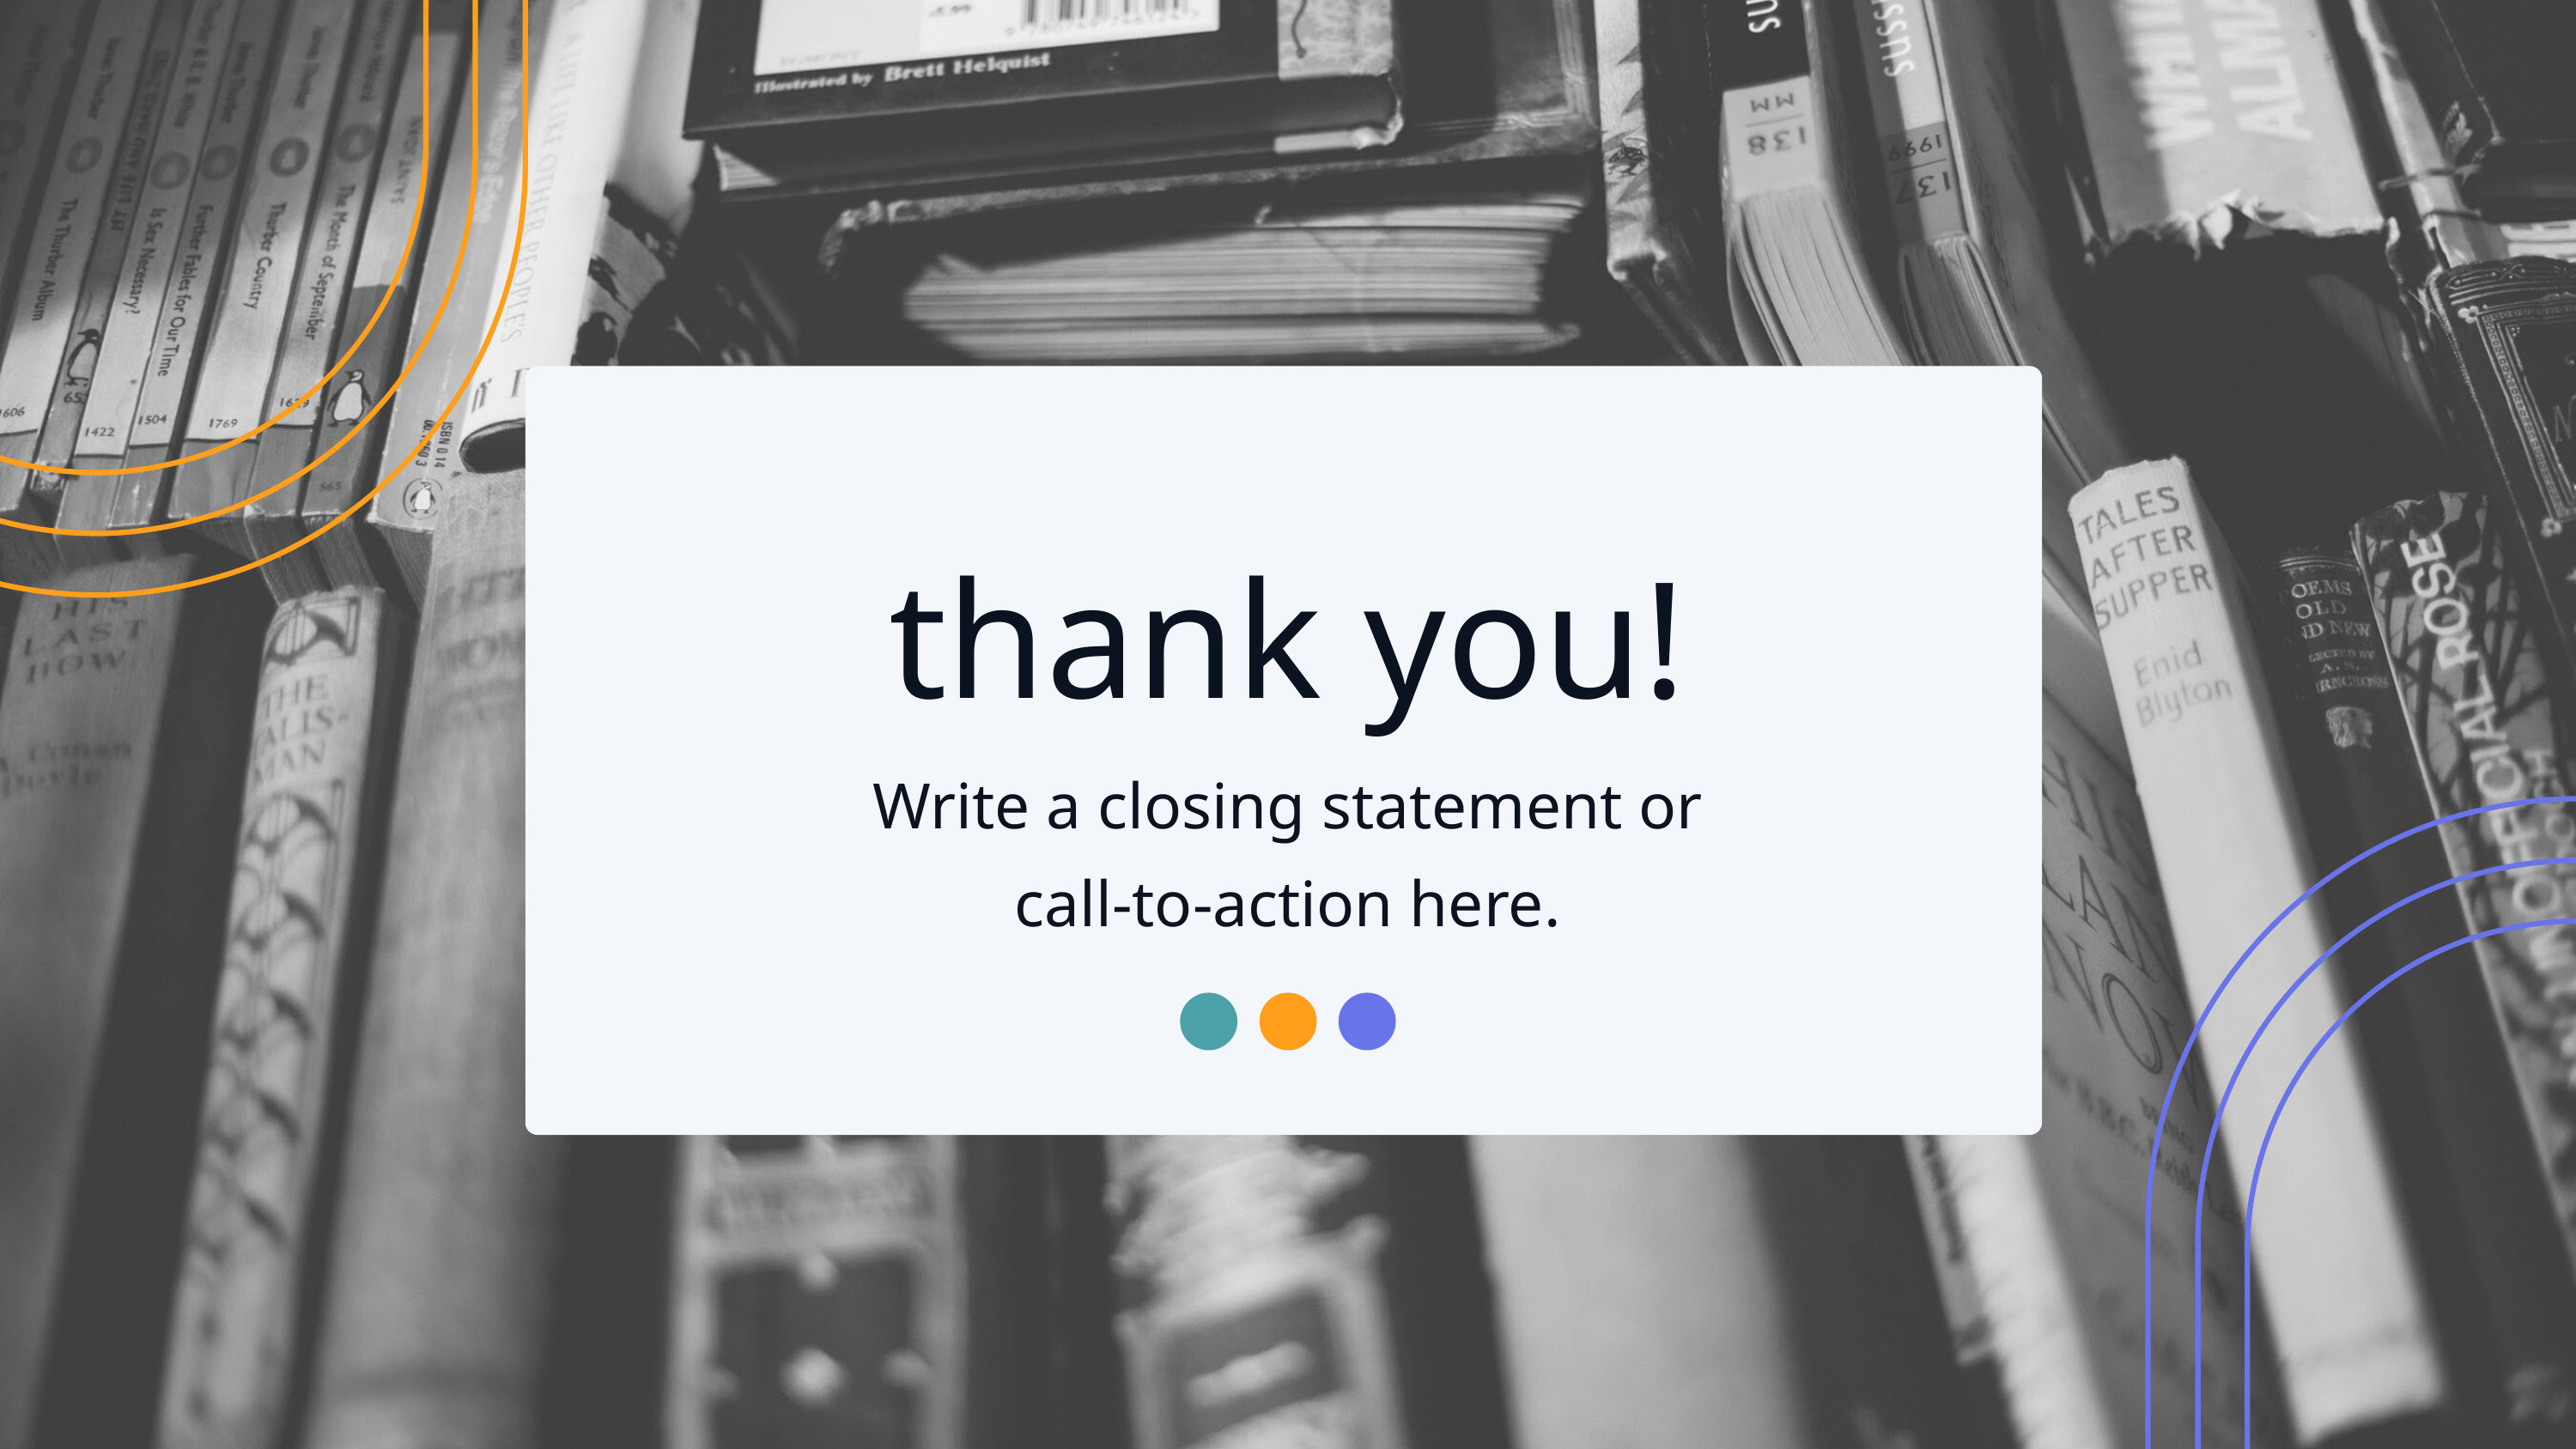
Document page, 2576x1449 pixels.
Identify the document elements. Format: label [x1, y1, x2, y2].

text_box [0, 0, 526, 596]
text_box [525, 352, 2043, 1136]
text_box [2148, 798, 2576, 1449]
text_box [1338, 992, 1396, 1051]
picture [0, 0, 2576, 1449]
text_box [1180, 992, 1238, 1051]
text_box [1259, 992, 1317, 1051]
